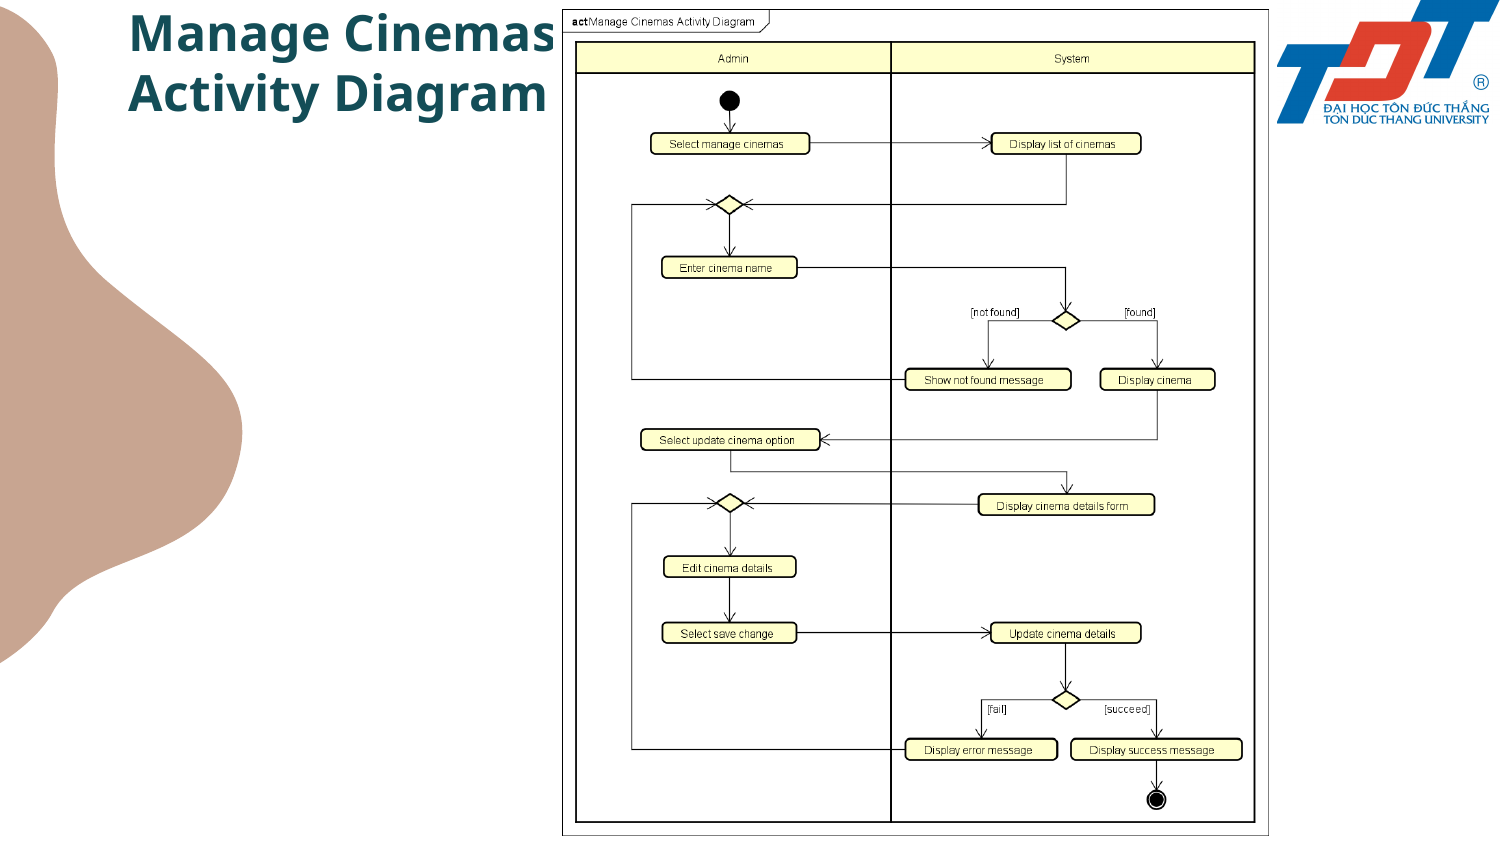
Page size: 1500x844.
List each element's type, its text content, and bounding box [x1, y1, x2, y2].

text_box Manage Cinemas Activity Diagram [113, 9, 548, 114]
picture [553, 0, 1500, 844]
